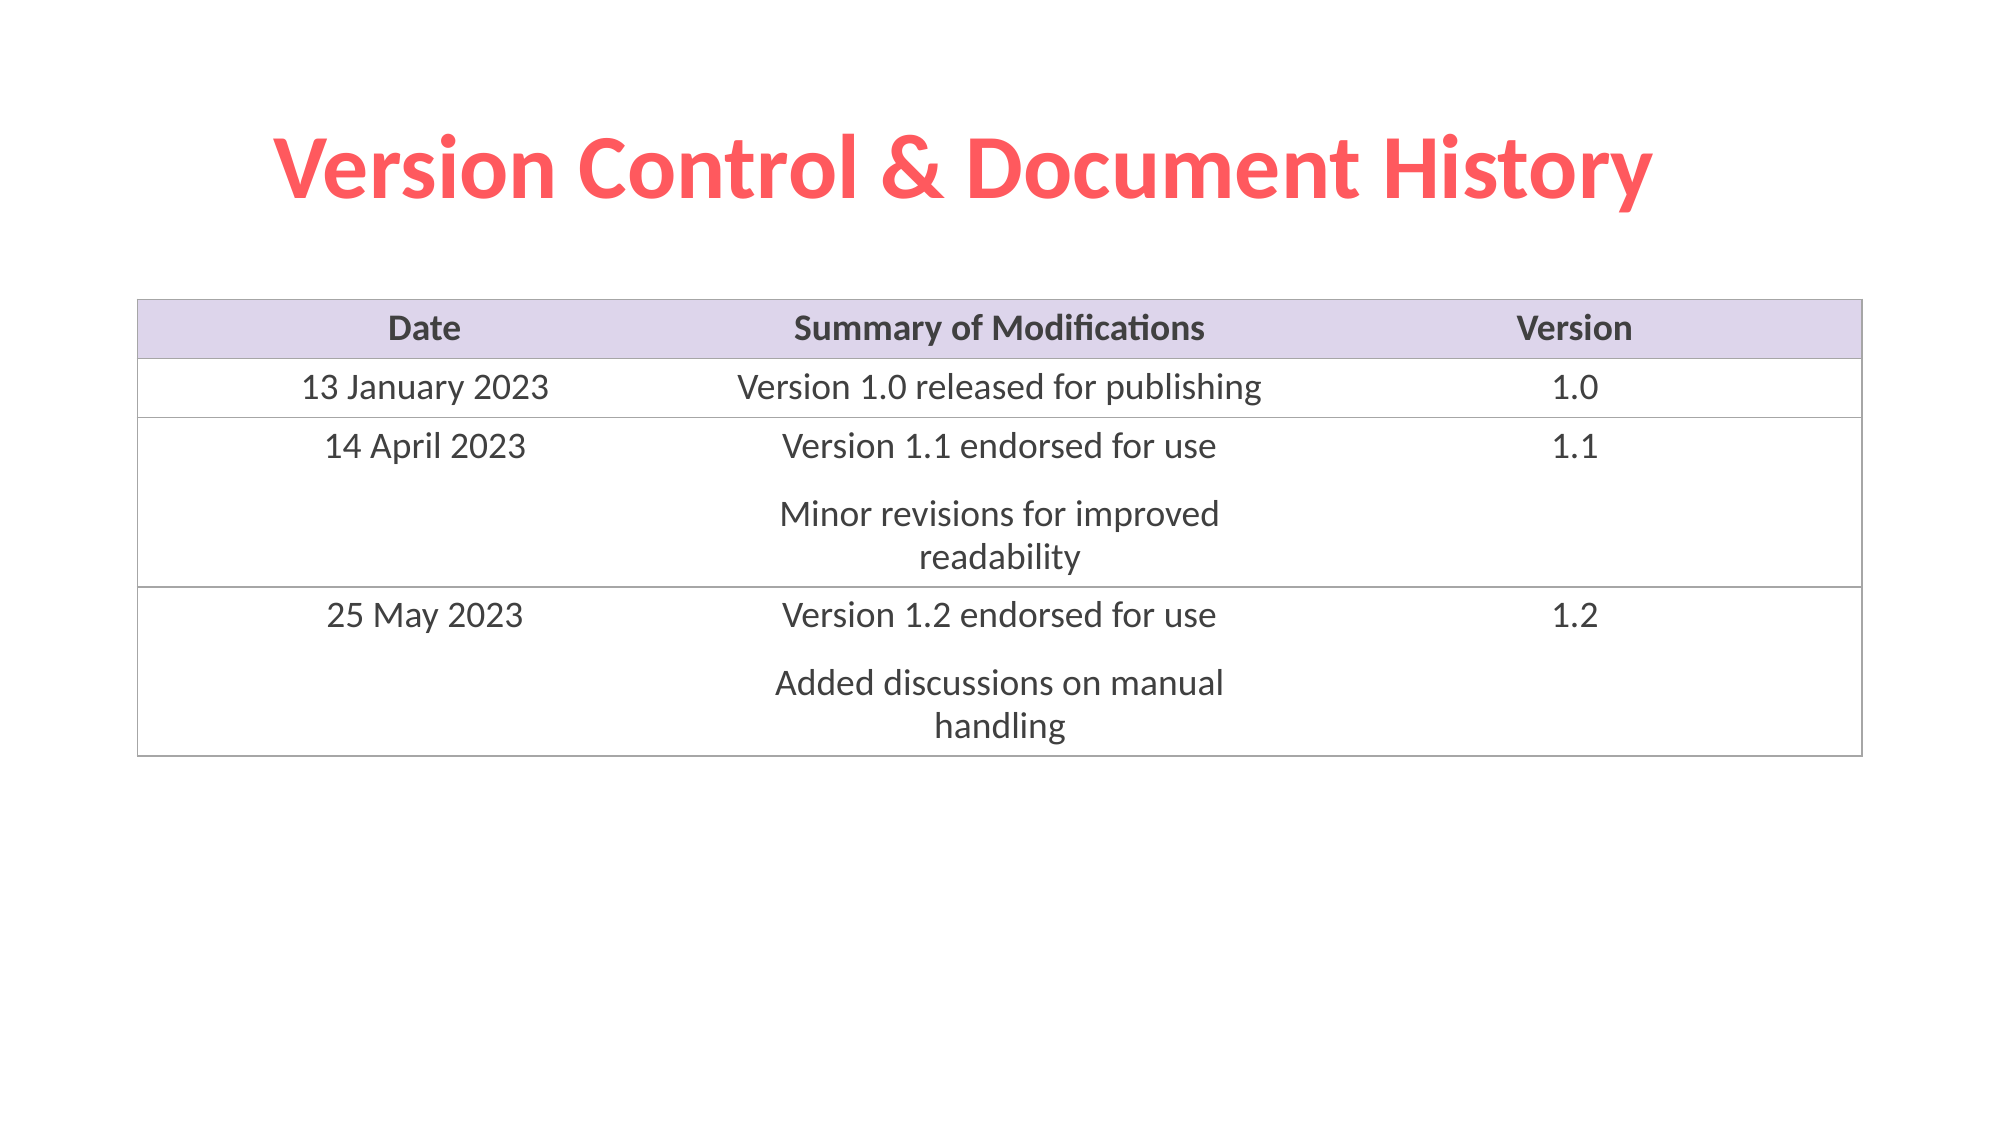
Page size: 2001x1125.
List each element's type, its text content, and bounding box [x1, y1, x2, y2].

table_cell 1.1 [1287, 418, 1861, 586]
table_cell 1.2 [1287, 588, 1861, 755]
table_cell 14 April 2023 [138, 418, 712, 586]
table_header Date [138, 300, 712, 358]
table_cell Version 1.0 released for publishing [712, 359, 1287, 417]
title Version Control & Document History [137, 59, 1793, 278]
table_cell 13 January 2023 [138, 359, 712, 417]
table_cell 1.0 [1287, 359, 1861, 417]
table_cell Version 1.2 endorsed for use Added discussions on manual handling [712, 588, 1287, 755]
table_header Summary of Modifications [712, 300, 1287, 358]
table_cell Version 1.1 endorsed for use Minor revisions for improved readability [712, 418, 1287, 586]
table_header Version [1287, 300, 1861, 358]
table_cell 25 May 2023 [138, 588, 712, 755]
